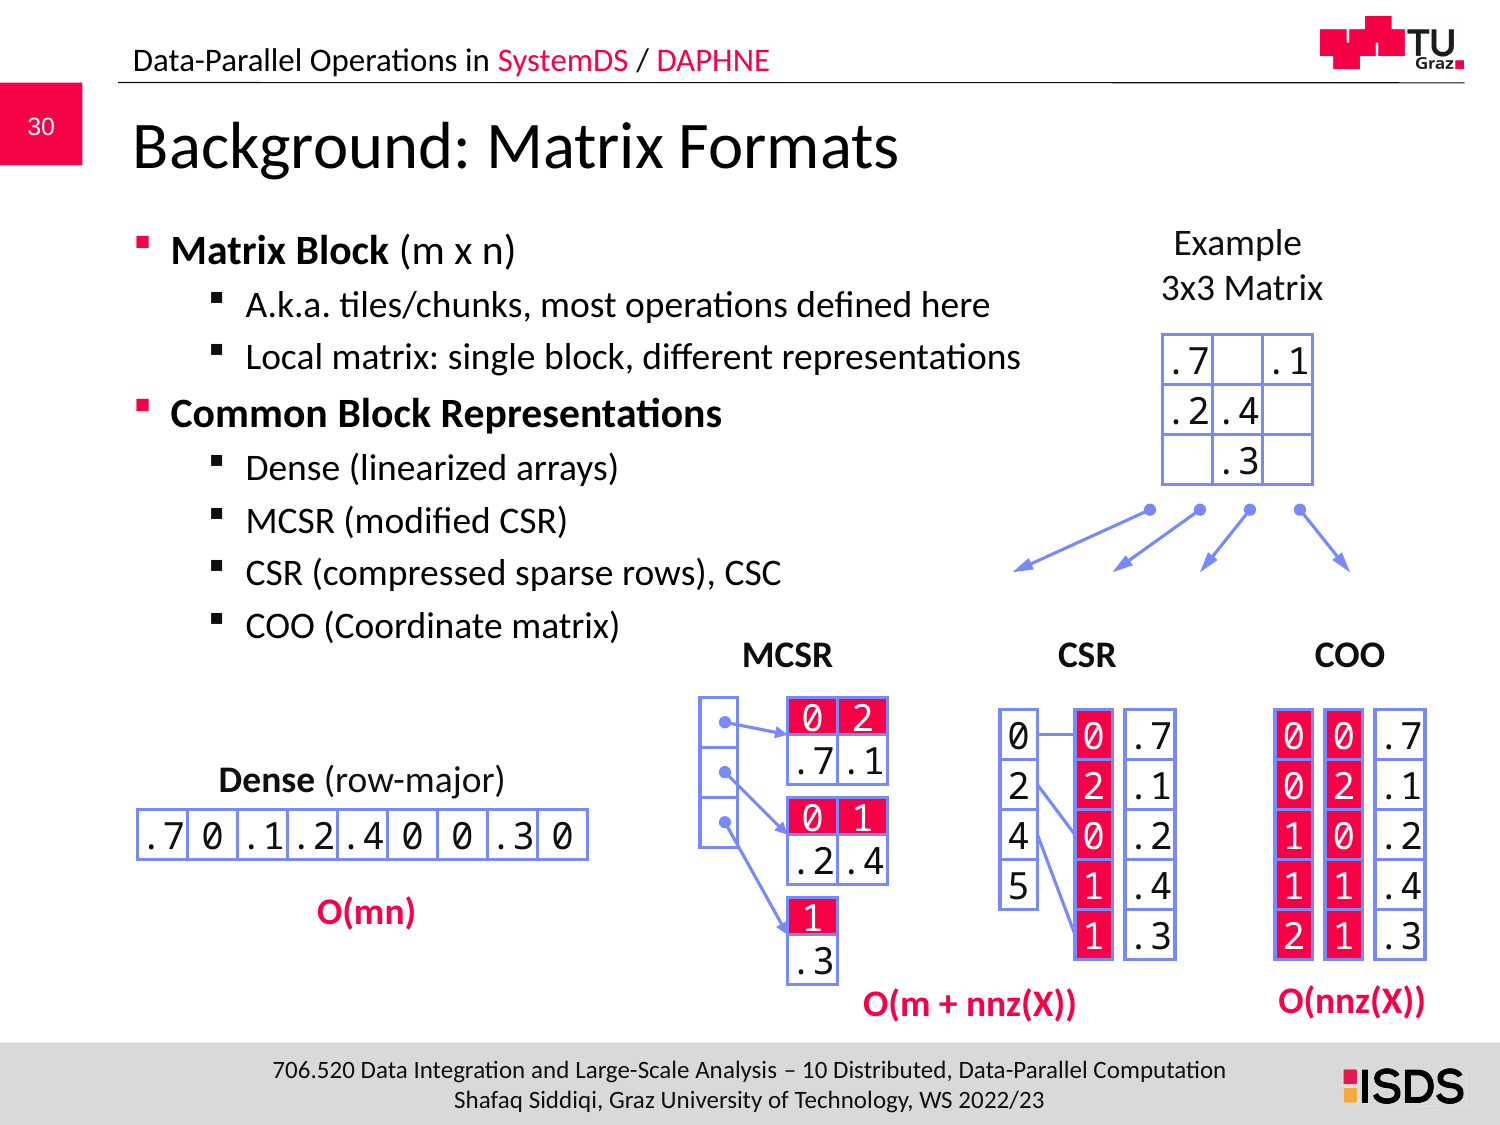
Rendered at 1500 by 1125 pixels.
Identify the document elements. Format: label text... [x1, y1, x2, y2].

text_box 0 [1075, 809, 1113, 859]
text_box .7 [1161, 334, 1211, 384]
text_box 0 [786, 796, 838, 836]
text_box 1 [1074, 909, 1113, 961]
text_box .4 [1211, 384, 1261, 434]
text_box .4 [836, 836, 889, 886]
text_box [699, 696, 738, 746]
text_box 5 [999, 859, 1037, 911]
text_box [1112, 509, 1200, 573]
text_box 1 [1274, 809, 1313, 859]
text_box [1261, 434, 1313, 486]
text_box .2 [1374, 809, 1426, 859]
text_box 1 [1075, 859, 1113, 909]
picture [1339, 1065, 1468, 1107]
text_box 2 [1074, 759, 1113, 809]
text_box .3 [1374, 909, 1426, 961]
text_box 0 [186, 809, 236, 861]
text_box .1 [236, 809, 286, 861]
text_box 0 [536, 809, 589, 861]
text_box .3 [486, 809, 536, 861]
text_box MCSR [674, 622, 900, 682]
text_box 1 [786, 896, 838, 936]
text_box .7 [136, 809, 186, 861]
text_box 1 [1274, 859, 1313, 909]
text_box .4 [1124, 859, 1176, 909]
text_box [724, 772, 788, 835]
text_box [1012, 509, 1112, 573]
text_box 2 [838, 696, 889, 736]
text_box 1 [838, 796, 889, 836]
text_box .7 [786, 736, 836, 786]
text_box .3 [1211, 434, 1261, 486]
text_box O(m + nnz(X)) [845, 971, 1096, 1032]
text_box .1 [1374, 759, 1426, 809]
text_box 0 [1074, 709, 1113, 759]
text_box .1 [1124, 759, 1176, 809]
text_box 4 [999, 809, 1037, 859]
text_box O(nnz(X)) [1259, 968, 1446, 1029]
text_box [1037, 834, 1075, 935]
text_box 1 [1324, 859, 1363, 909]
text_box Dense (row-major) [137, 747, 588, 807]
picture [1320, 16, 1464, 31]
text_box [699, 746, 738, 796]
text_box 0 [436, 809, 486, 861]
list Matrix Block (m x n) A.k.a. tiles/chunks, most operations defined here Local matrix: single block, different representations Common Block Representations Dense (linearized arrays) MCSR (modified CSR) CSR (compressed sparse rows), CSC COO (Coordinate matrix) [118, 215, 1463, 1026]
text_box 1 [1324, 909, 1363, 961]
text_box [724, 722, 788, 735]
text_box .4 [1374, 859, 1426, 909]
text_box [1037, 784, 1075, 834]
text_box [1293, 515, 1357, 567]
text_box .4 [336, 809, 386, 861]
list Data-Parallel Operations in SystemDS / DAPHNE [118, 31, 1469, 86]
text_box 0 [999, 709, 1038, 759]
text_box 0 [1274, 759, 1313, 809]
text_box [1193, 515, 1257, 567]
title Background: Matrix Formats [118, 94, 1463, 215]
text_box COO [1274, 622, 1425, 682]
text_box CSR [974, 622, 1200, 682]
text_box .2 [286, 809, 336, 861]
text_box 0 [1324, 709, 1363, 759]
text_box .1 [1261, 334, 1313, 384]
text_box .2 [1124, 809, 1176, 859]
text_box [699, 796, 736, 847]
text_box .3 [1124, 909, 1176, 961]
text_box O(mn) [282, 879, 451, 940]
text_box 2 [1274, 909, 1313, 961]
text_box [1211, 334, 1261, 384]
text_box 0 [786, 696, 838, 736]
text_box [1161, 434, 1211, 486]
text_box 2 [1324, 759, 1363, 809]
text_box 0 [1324, 809, 1363, 859]
text_box .3 [786, 936, 838, 986]
text_box 0 [386, 809, 436, 861]
text_box [1261, 384, 1313, 434]
text_box .1 [836, 736, 889, 786]
text_box Example 3x3 Matrix [1123, 210, 1361, 315]
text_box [699, 847, 813, 910]
text_box .2 [1161, 384, 1211, 434]
text_box .7 [1374, 709, 1426, 759]
text_box 0 [1274, 709, 1313, 759]
text_box 2 [999, 759, 1038, 809]
text_box .2 [786, 836, 836, 886]
text_box .7 [1124, 709, 1176, 759]
